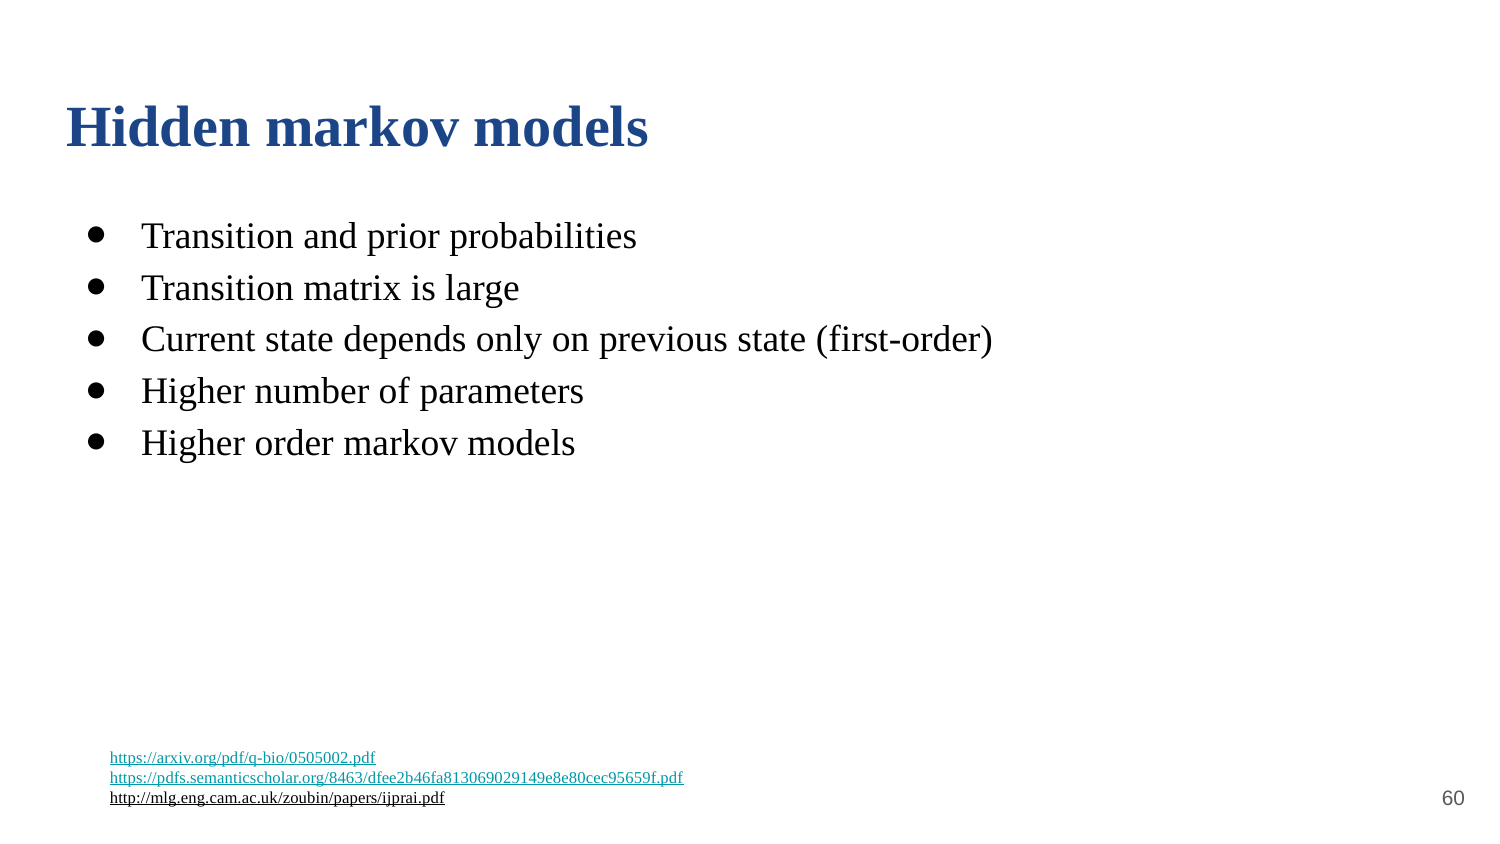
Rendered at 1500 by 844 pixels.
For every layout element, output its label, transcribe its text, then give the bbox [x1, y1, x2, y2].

slide_number ‹#› [1389, 764, 1480, 830]
title Hidden markov models [51, 72, 1449, 167]
list Transition and prior probabilities Transition matrix is large Current state depends only on previous state (first-order) Higher number of parameters Higher order markov models [51, 189, 1449, 750]
text_box https://arxiv.org/pdf/q-bio/0505002.pdf https://pdfs.semanticscholar.org/8463/dfee2b46fa813069029149e8e80cec95659f.pdf http://mlg.eng.cam.ac.uk/zoubin/papers/ijprai.pdf [94, 731, 1375, 830]
